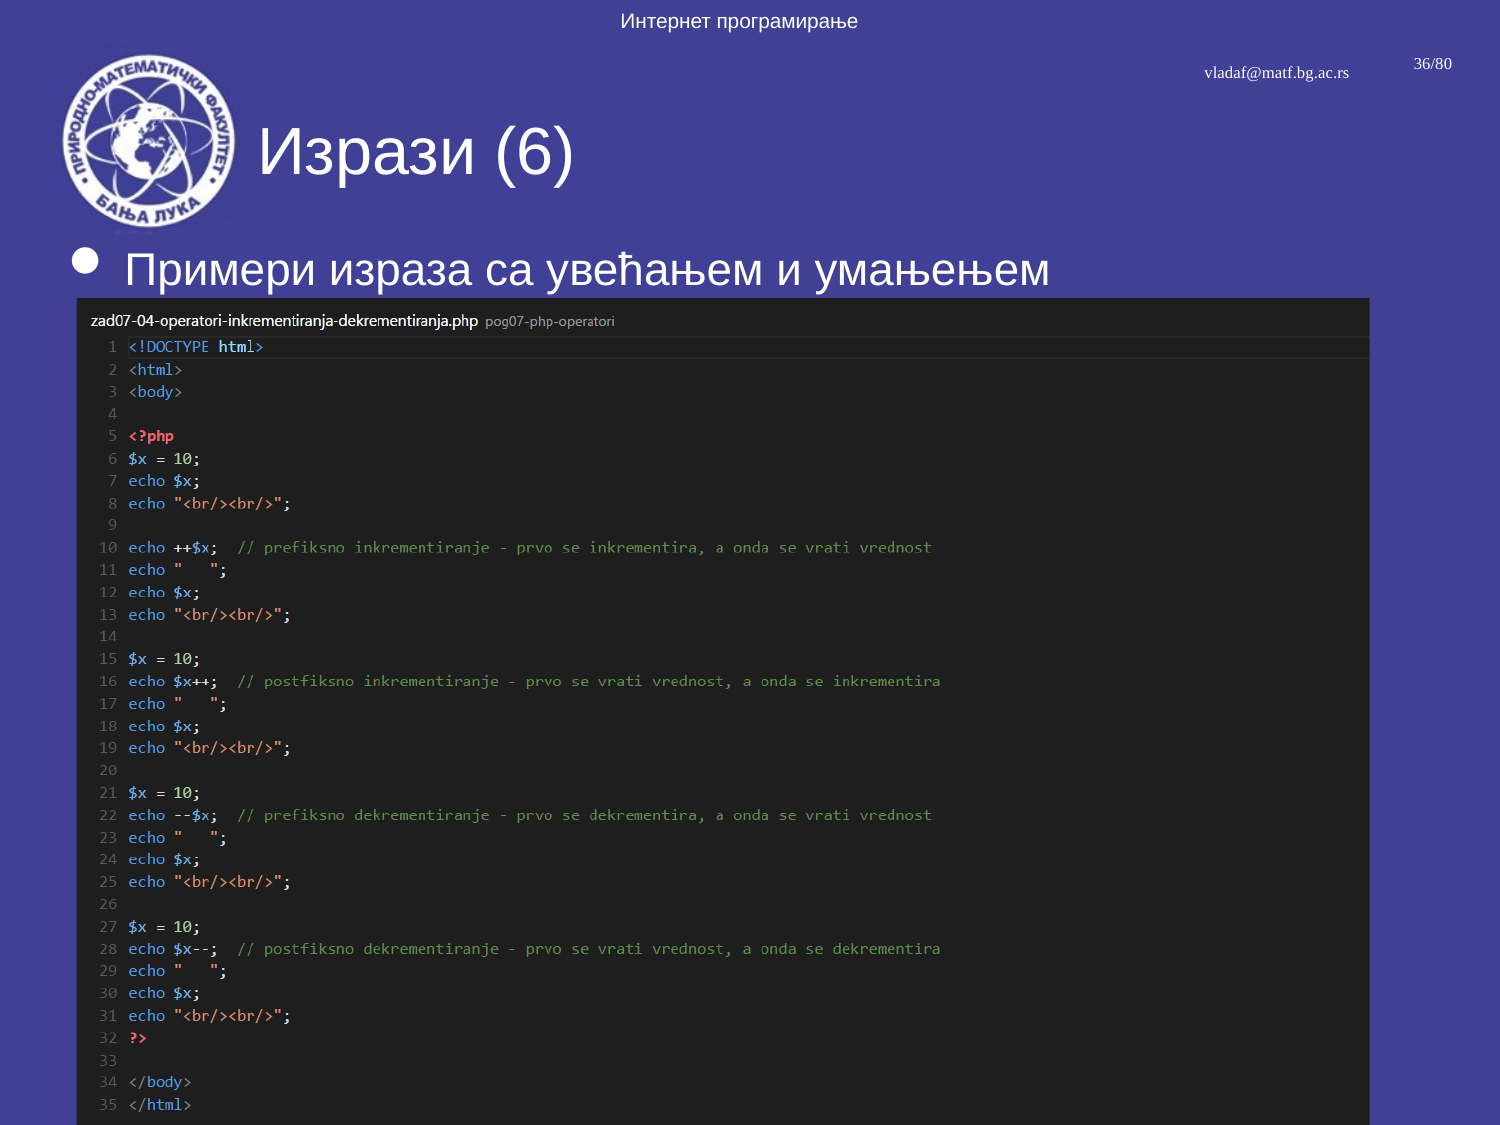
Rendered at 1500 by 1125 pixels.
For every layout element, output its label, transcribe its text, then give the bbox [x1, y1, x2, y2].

title Изрази (6) [242, 54, 1388, 231]
list Примери израза са увећањем и умањењем [53, 231, 1483, 588]
picture [76, 298, 1370, 1125]
picture [55, 42, 243, 231]
